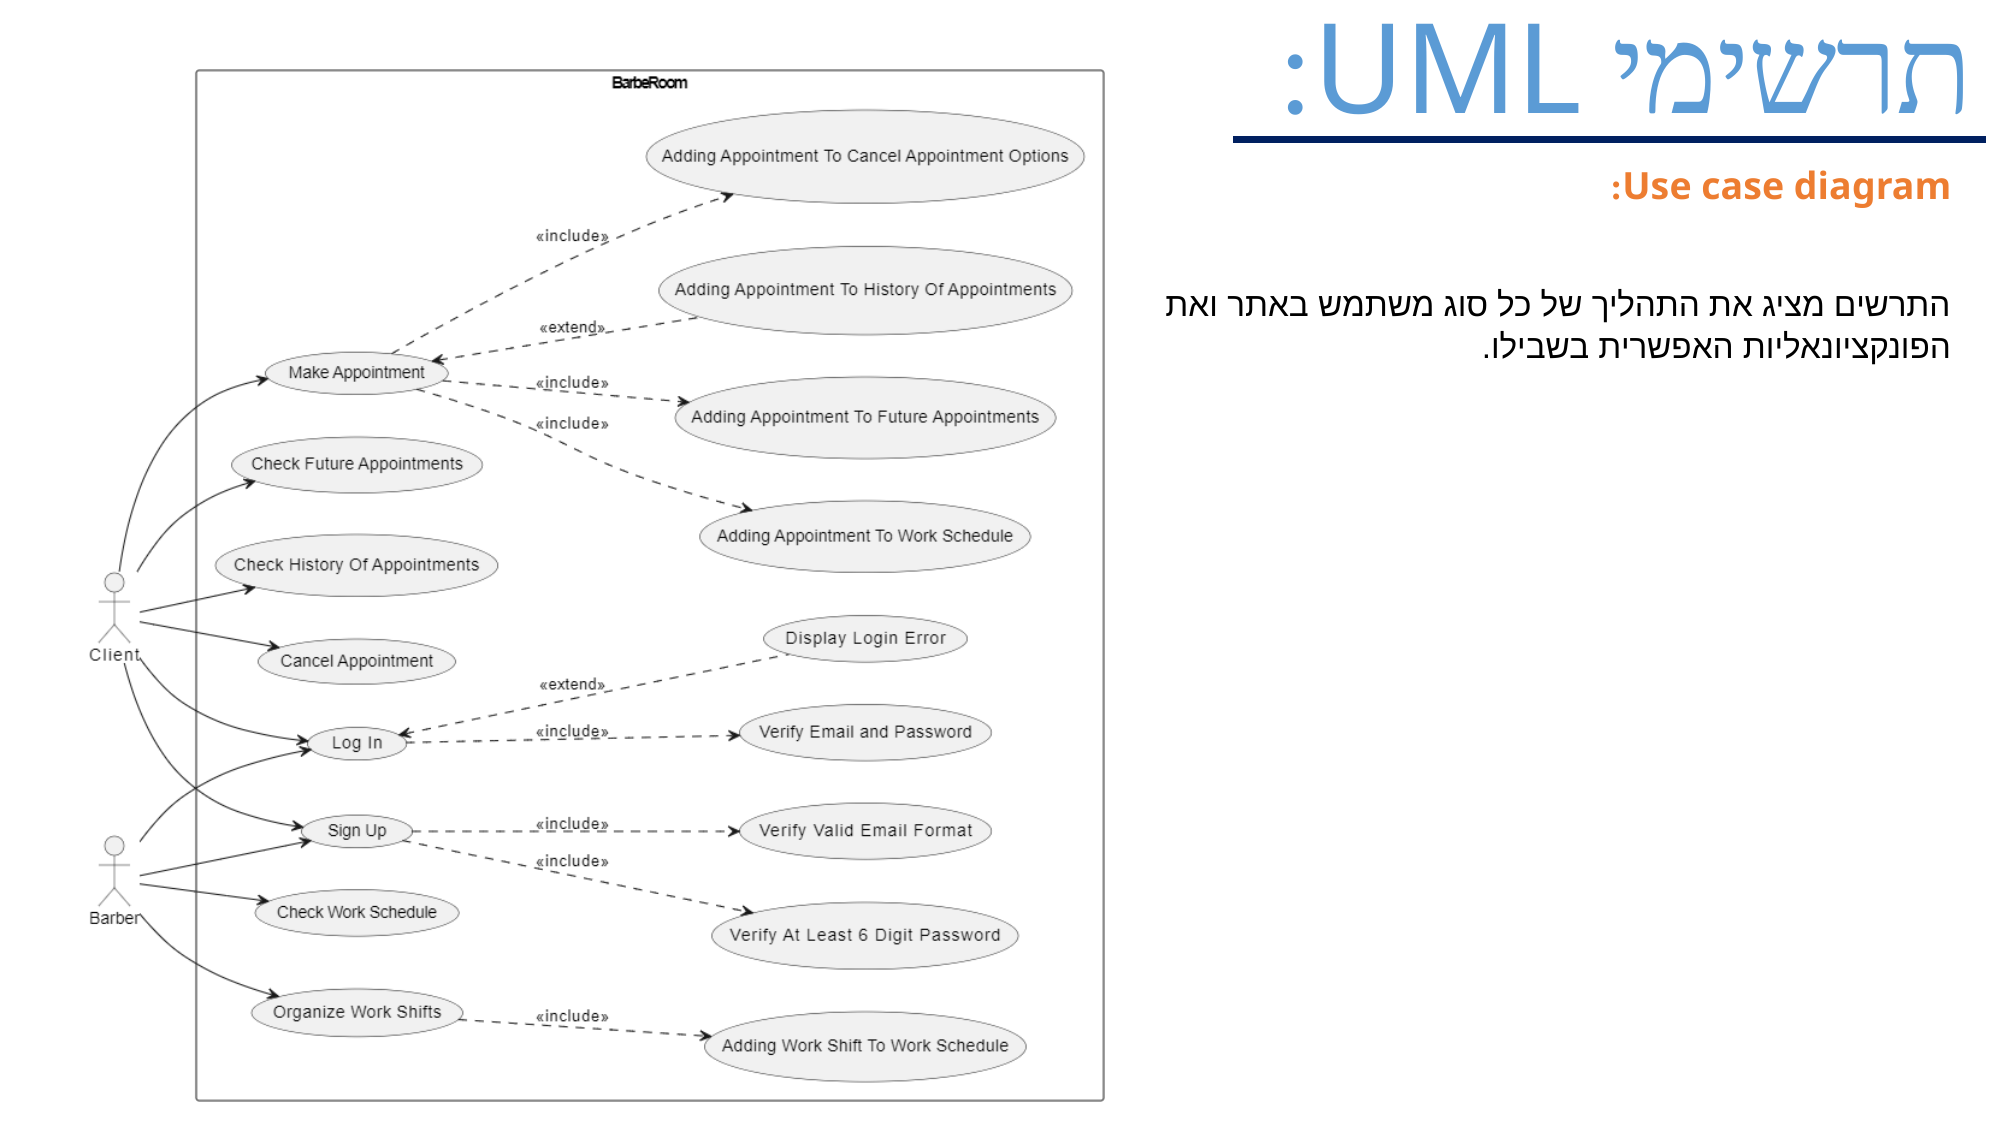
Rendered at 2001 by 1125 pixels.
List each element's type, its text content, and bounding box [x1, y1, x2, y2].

text_box Use case diagram: התרשים מציג את התהליך של כל סוג משתמש באתר ואת הפונקציונאליות האפשרית בשבילו. [1138, 151, 1967, 373]
picture [82, 62, 1111, 1108]
text_box [1230, 133, 1989, 146]
text_box תרשימי UML: [987, 0, 1988, 146]
